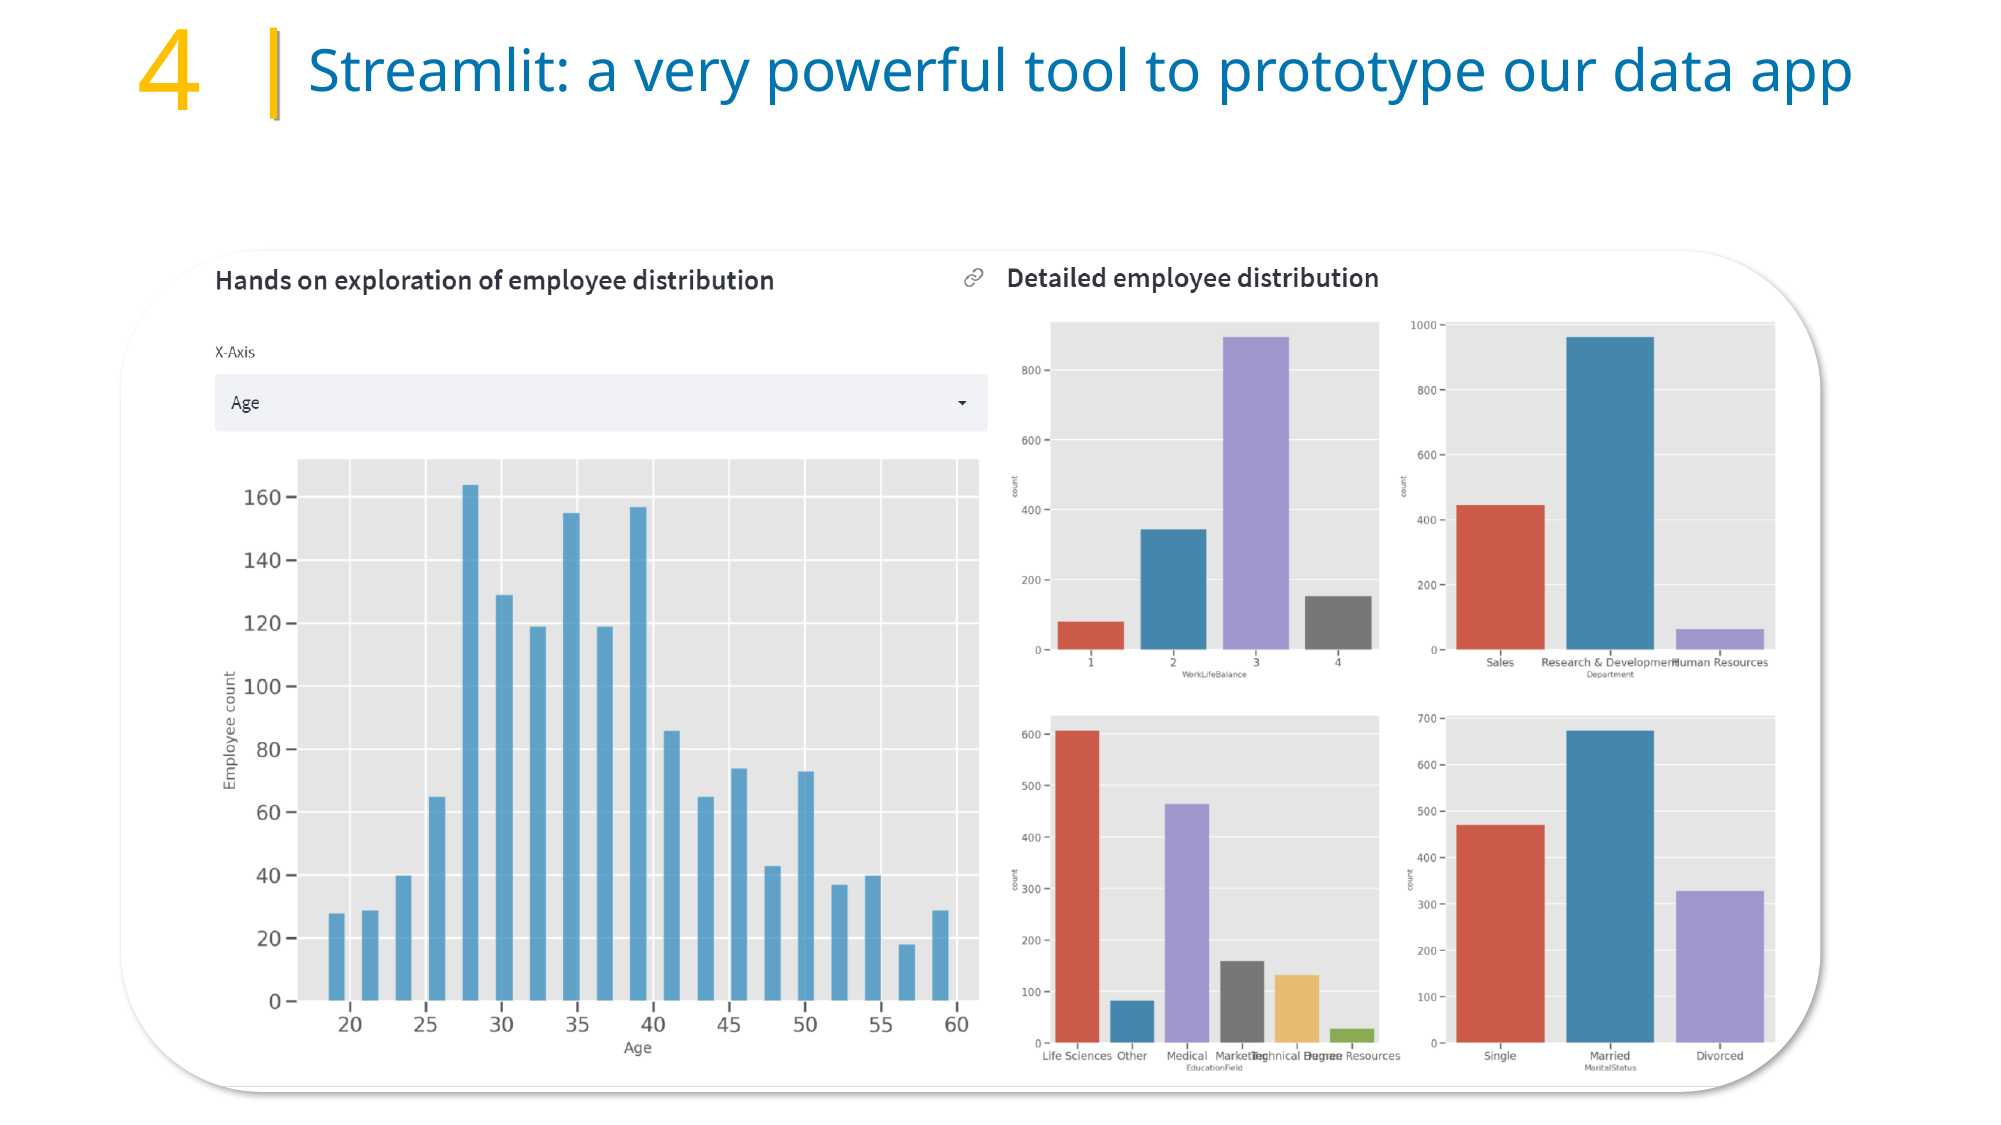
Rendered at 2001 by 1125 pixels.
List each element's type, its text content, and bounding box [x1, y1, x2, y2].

list 4 [0, 6, 365, 144]
text_box [269, 27, 278, 119]
picture [121, 251, 1821, 1092]
list Streamlit: a very powerful tool to prototype our data app [365, 33, 1968, 113]
